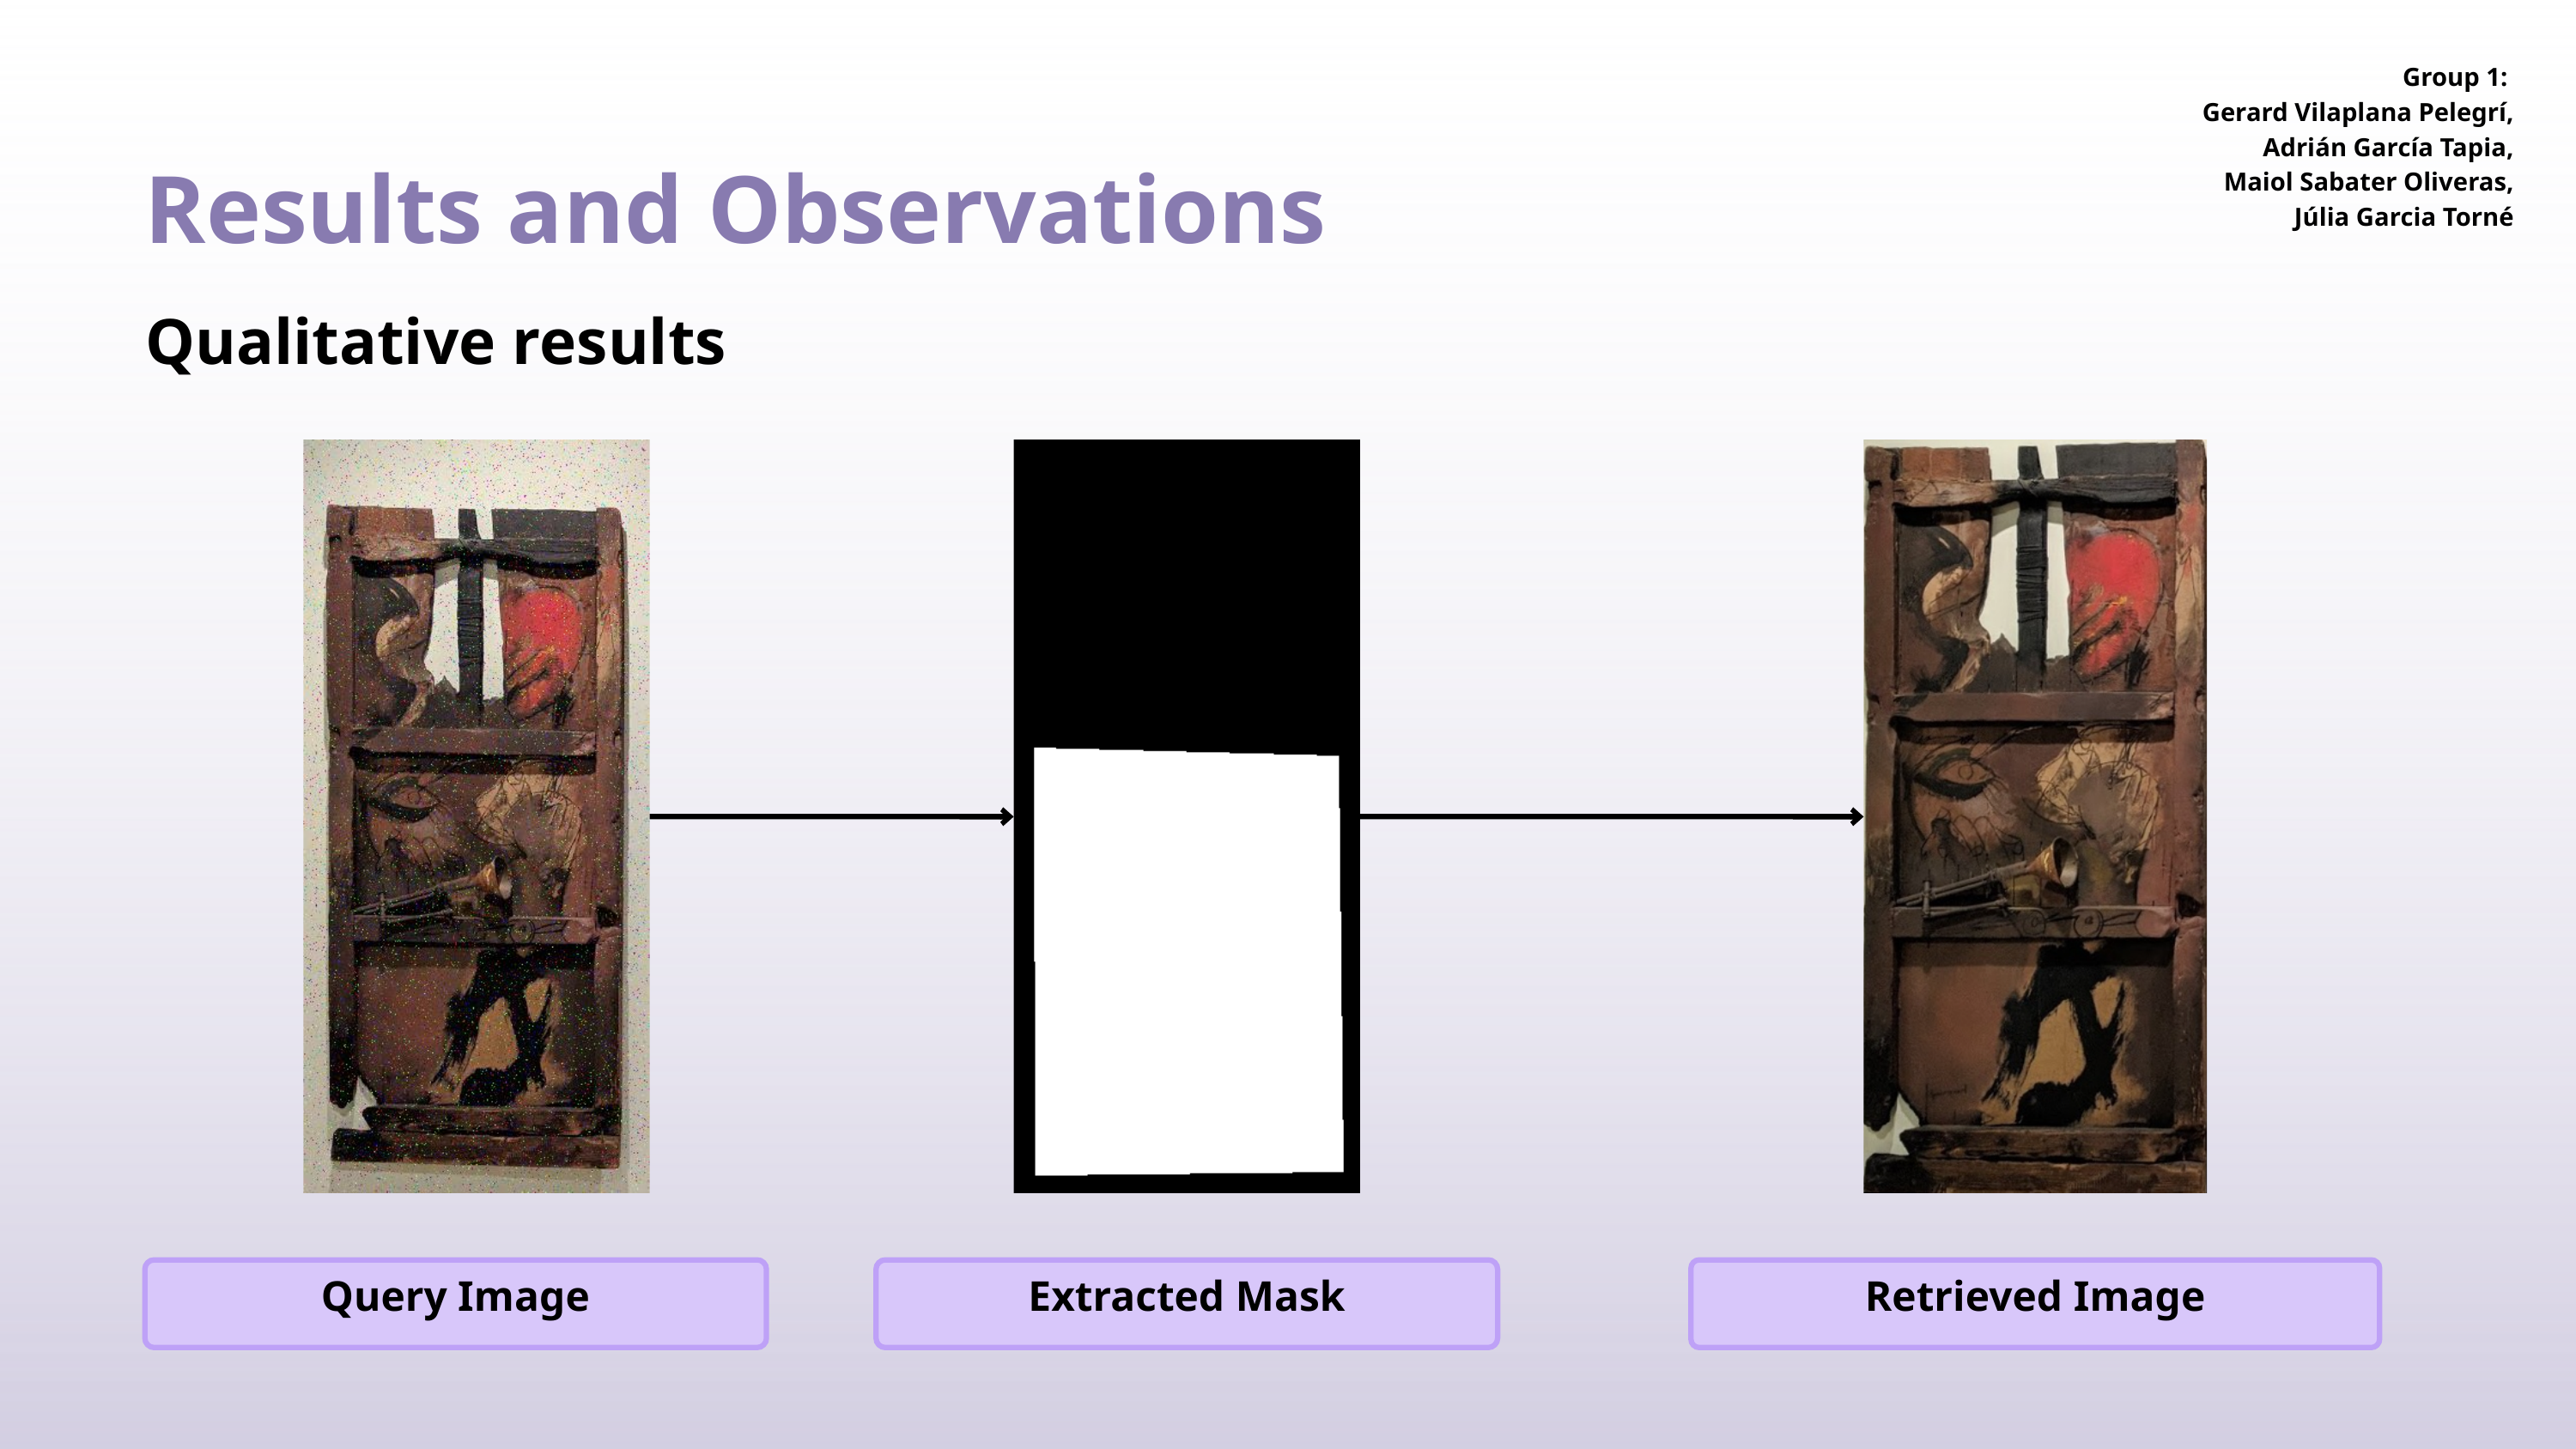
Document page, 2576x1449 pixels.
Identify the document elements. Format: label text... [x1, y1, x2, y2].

text_box [1863, 440, 2208, 1193]
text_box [875, 1259, 1498, 1349]
text_box [0, 0, 2576, 1449]
text_box Qualitative results [144, 289, 727, 378]
text_box [303, 440, 650, 1193]
text_box Group 1: Gerard Vilaplana Pelegrí, Adrián García Tapia, Maiol Sabater Oliveras, Júlia Garcia Torné [2161, 56, 2514, 232]
text_box Results and Observations [144, 131, 2432, 262]
text_box [1013, 440, 1360, 1193]
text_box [144, 1259, 767, 1349]
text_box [1690, 1259, 2380, 1349]
